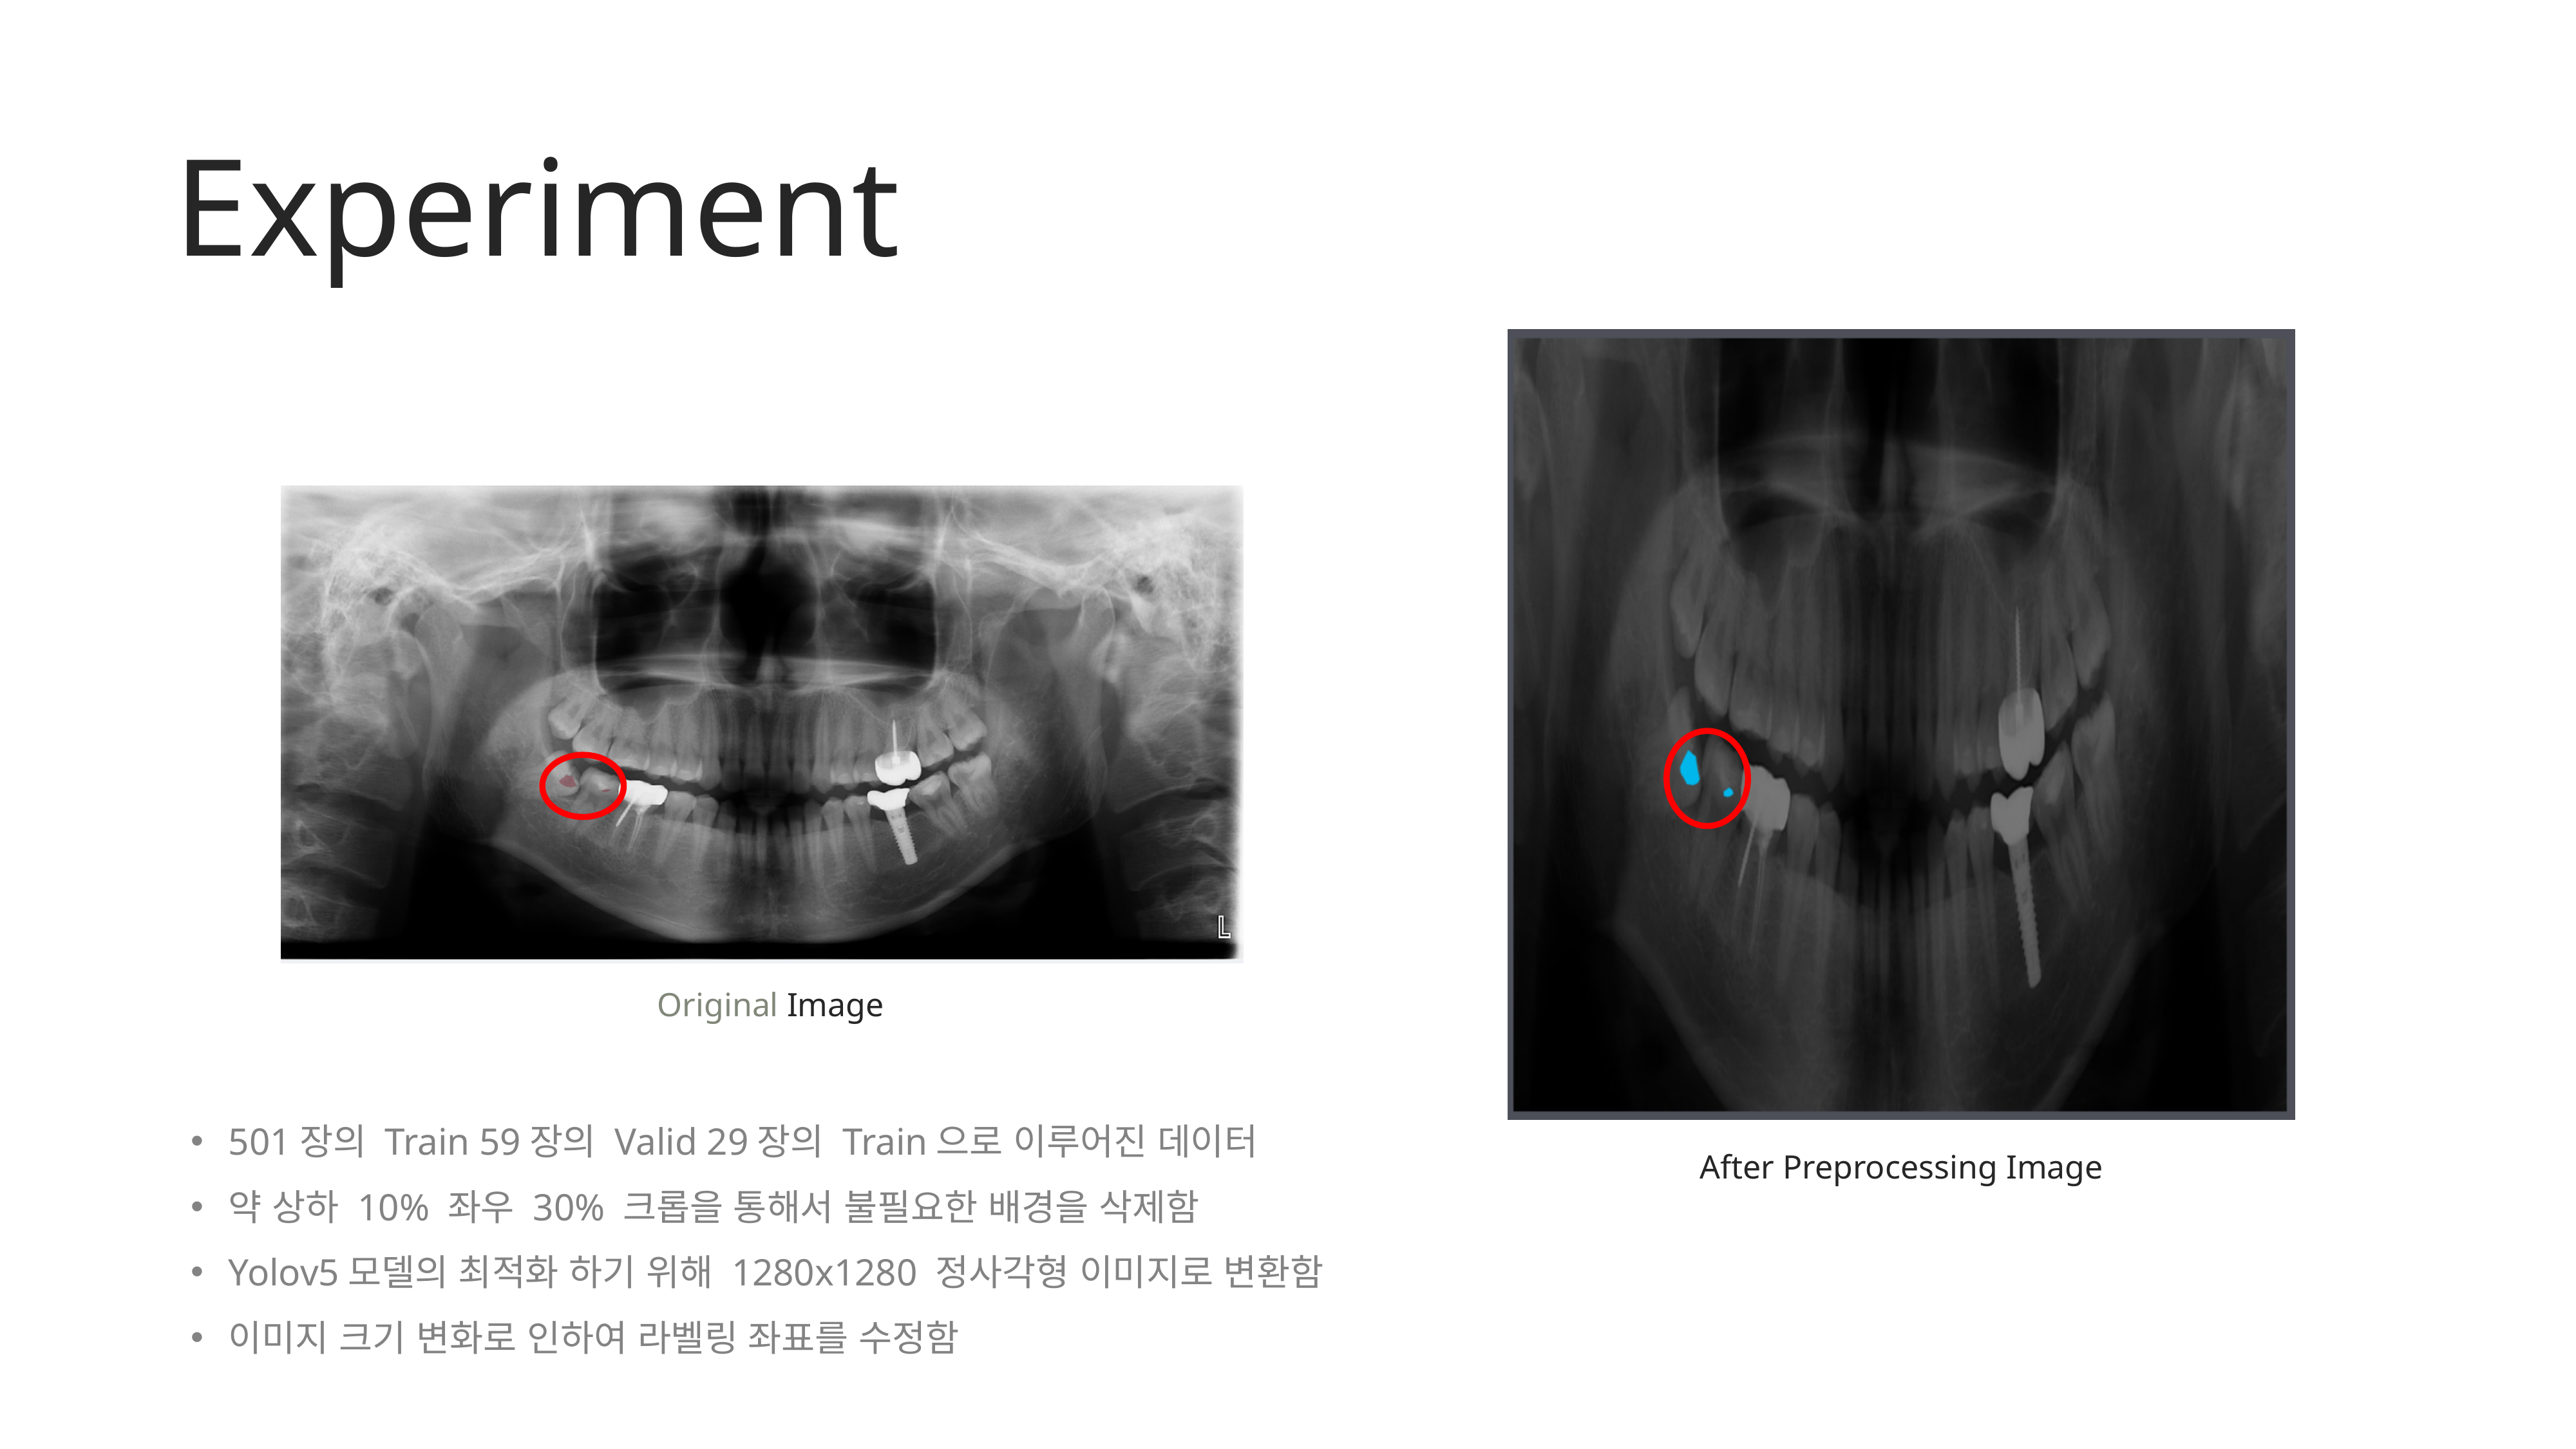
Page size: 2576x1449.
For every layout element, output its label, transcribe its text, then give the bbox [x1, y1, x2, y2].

text_box Original Image [542, 967, 999, 1028]
picture [281, 486, 1244, 963]
picture [1508, 328, 2295, 1120]
list 501장의 Train 59장의 Valid 29장의 Train으로 이루어진 데이터 약 상하 10% 좌우 30% 크롭을 통해서 불필요한 배경을 삭제함 Yolov5모델의 최적화 하기 위해 1280x1280 정사각형 이미지로 변환함 이미지 크기 변화로 인하여 라벨링 좌표를 수정함 [185, 1091, 1340, 1384]
text_box After Preprocessing Image [1673, 1130, 2130, 1191]
title Experiment [169, 115, 1323, 317]
